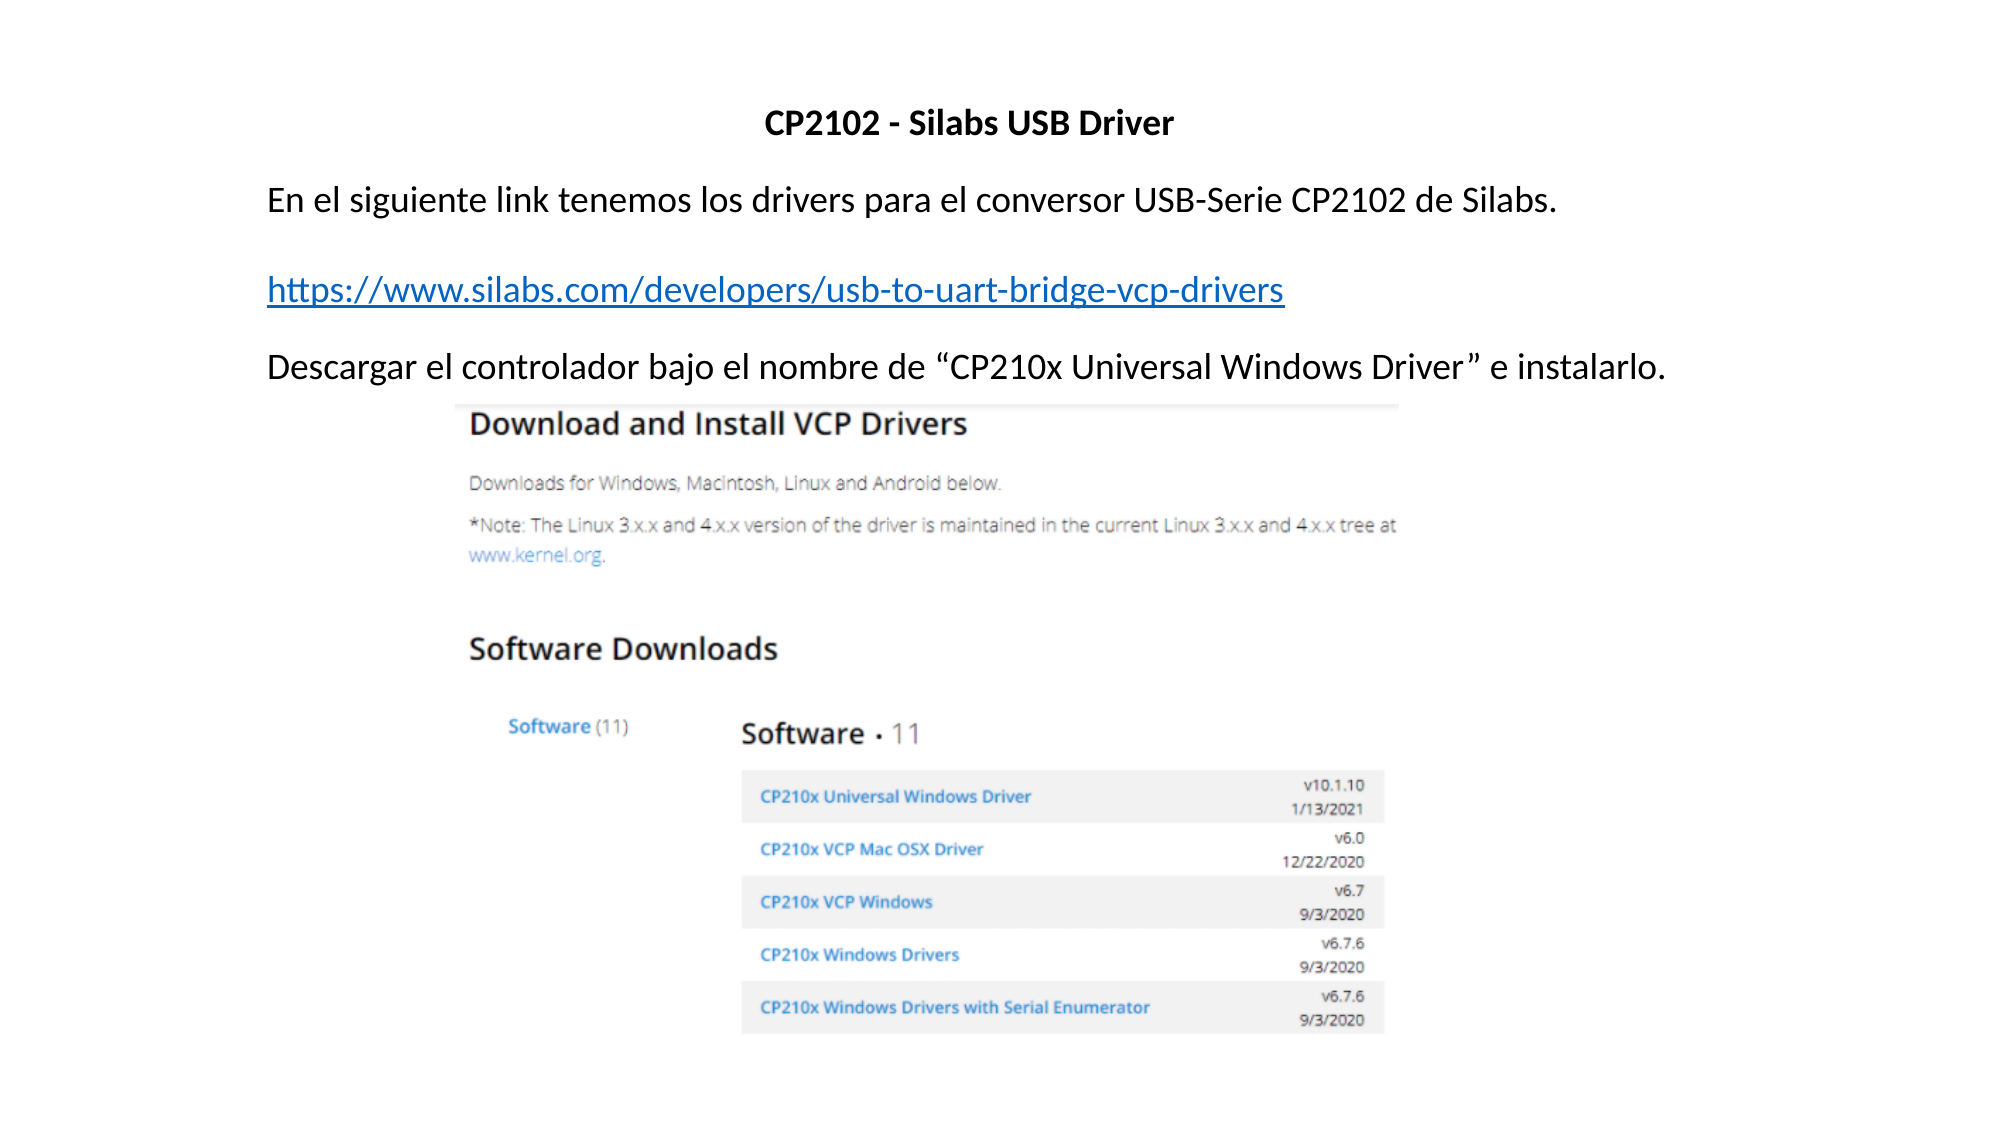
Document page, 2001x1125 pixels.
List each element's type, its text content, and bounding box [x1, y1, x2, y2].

text_box CP2102 - Silabs USB Driver [749, 90, 1224, 151]
text_box En el siguiente link tenemos los drivers para el conversor USB-Serie CP2102 de Silabs. https://www.silabs.com/developers/usb-to-uart-bridge-vcp-drivers [252, 167, 1797, 334]
text_box Descargar el controlador bajo el nombre de “CP210x Universal Windows Driver” e instalarlo. [252, 334, 1797, 395]
picture [455, 404, 1399, 1056]
